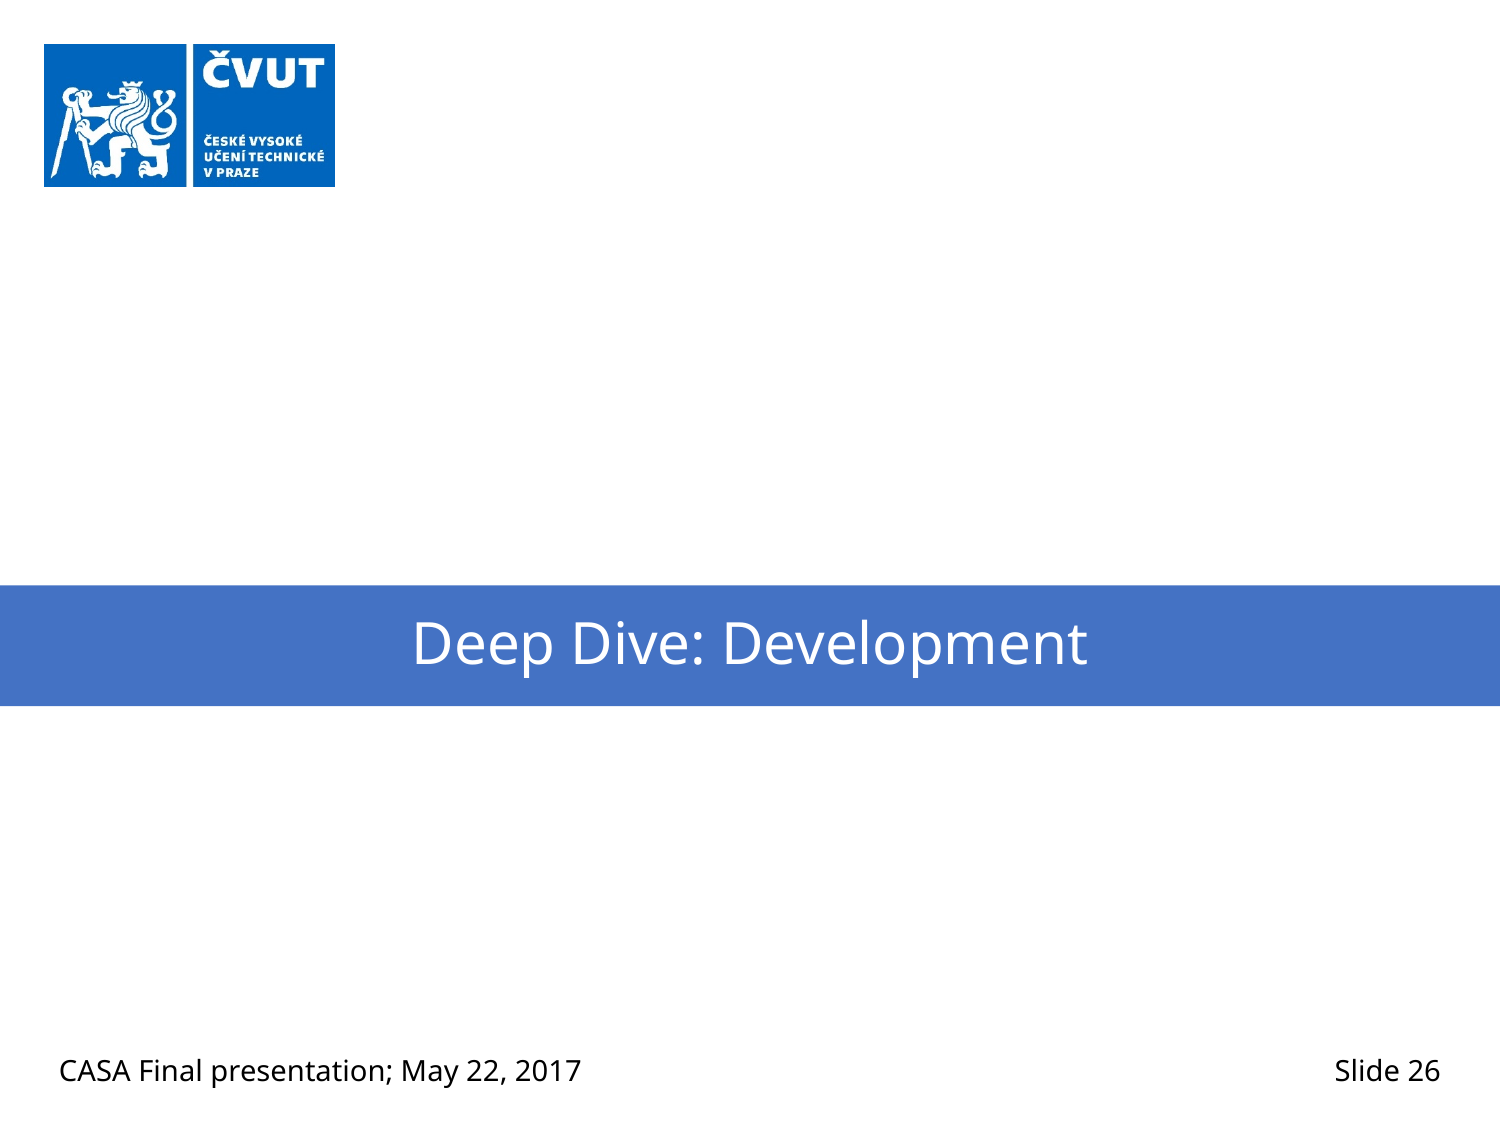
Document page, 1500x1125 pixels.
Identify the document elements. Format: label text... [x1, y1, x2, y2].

title Deep Dive: Development [0, 585, 1500, 707]
picture [44, 44, 335, 187]
